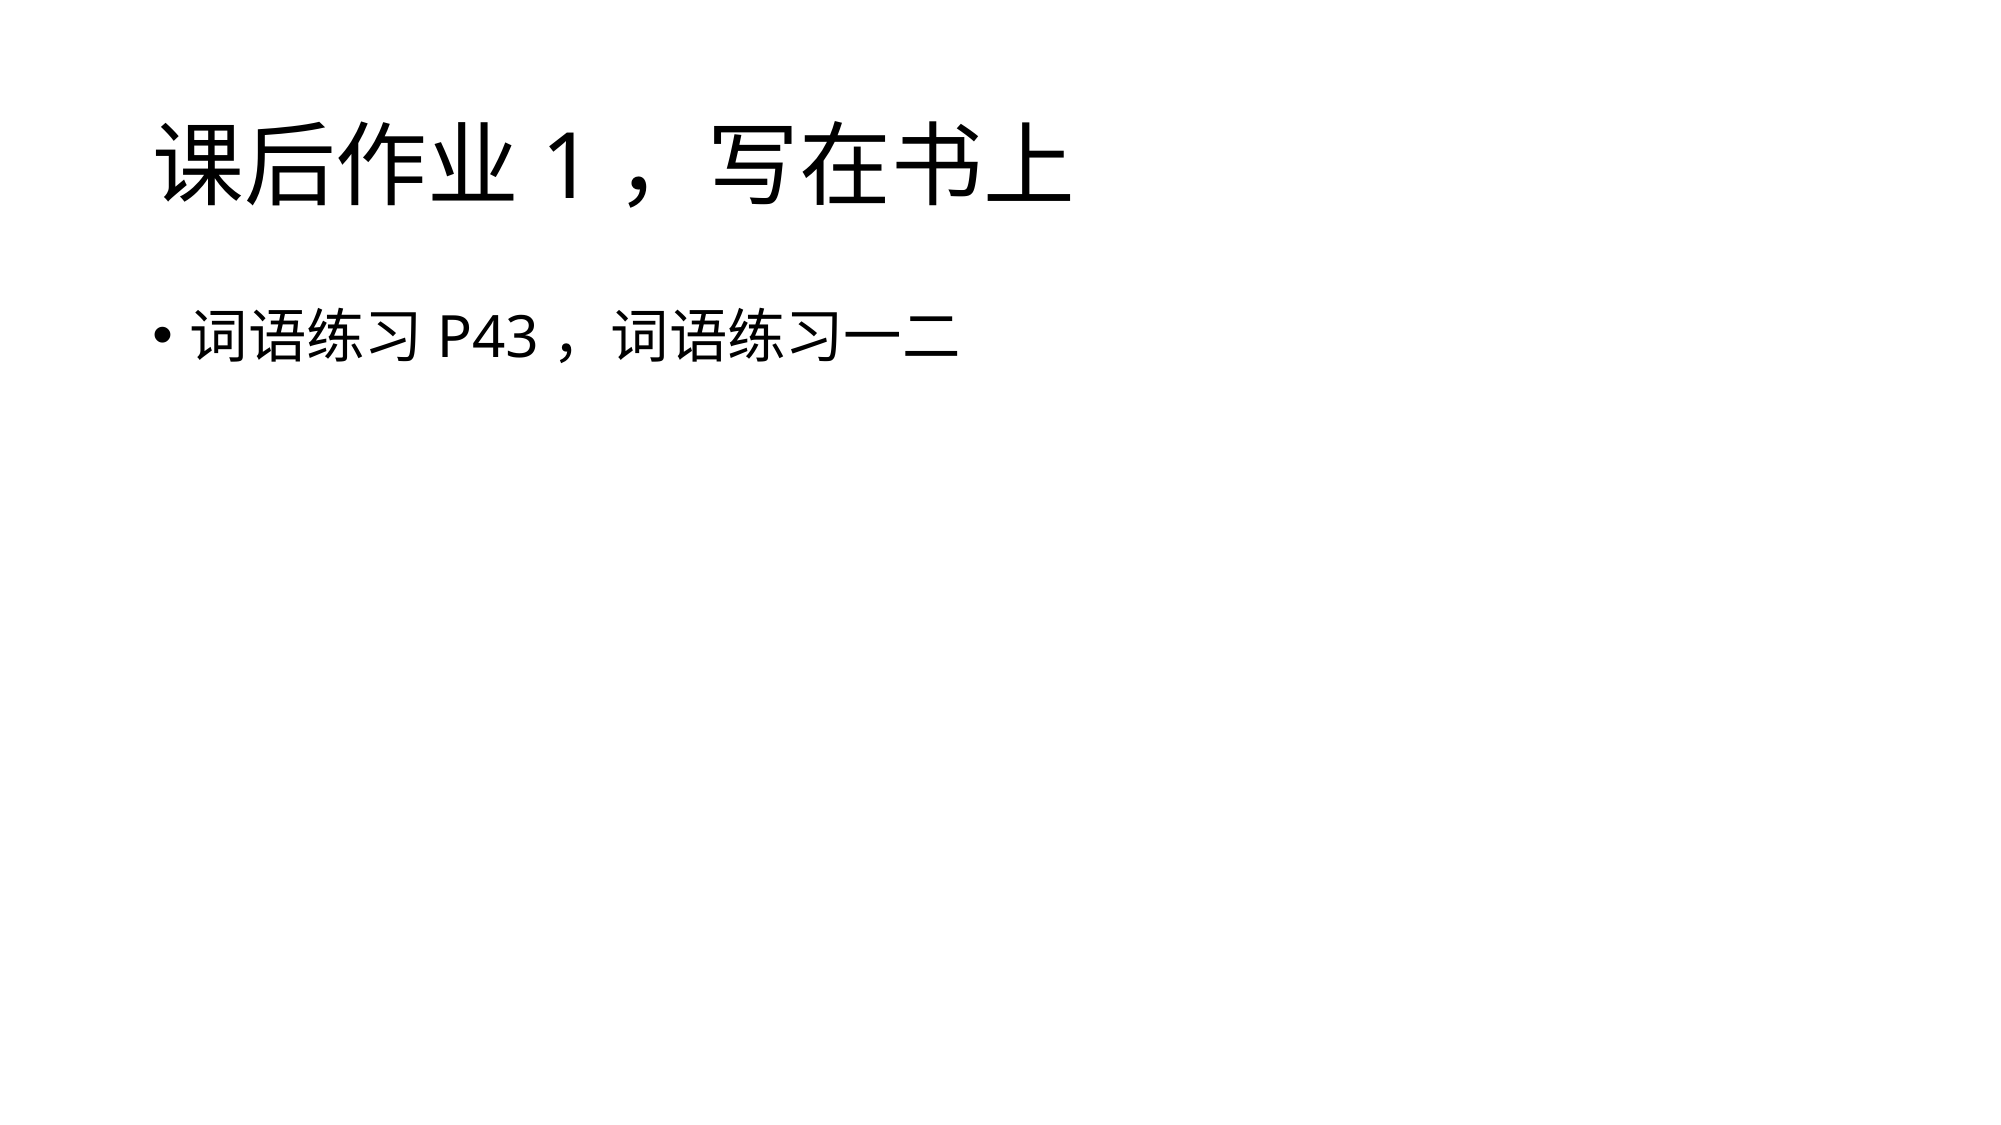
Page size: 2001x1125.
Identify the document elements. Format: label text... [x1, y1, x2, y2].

title 课后作业1，写在书上 [137, 59, 1863, 278]
list 词语练习P43，词语练习一二 [137, 299, 1863, 1014]
